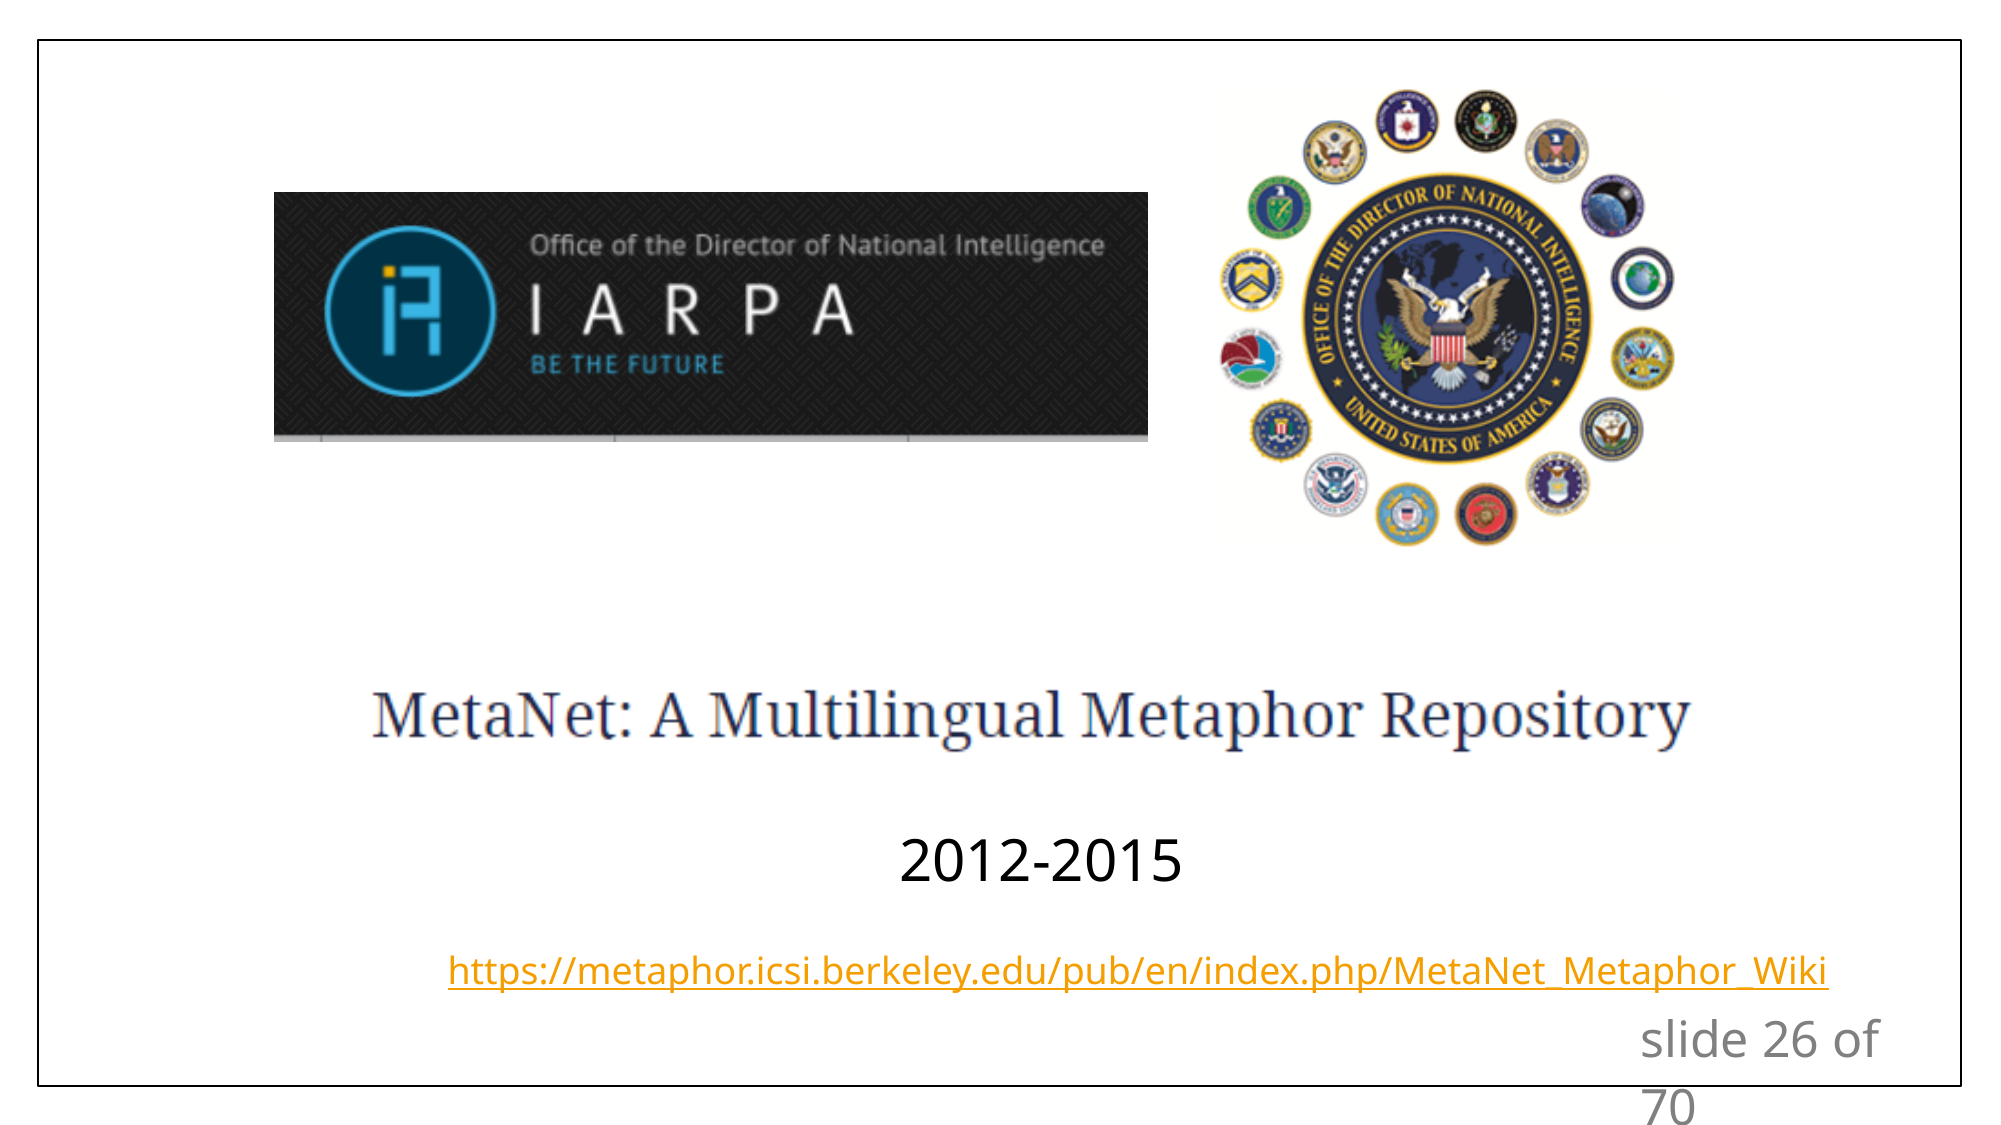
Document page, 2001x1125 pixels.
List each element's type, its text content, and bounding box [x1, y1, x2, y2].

text_box https://metaphor.icsi.berkeley.edu/pub/en/index.php/MetaNet_Metaphor_Wiki [432, 939, 2000, 1006]
picture [352, 669, 1719, 772]
picture [1206, 81, 1699, 553]
picture [274, 192, 1148, 442]
text_box 2012-2015 [884, 781, 1324, 901]
